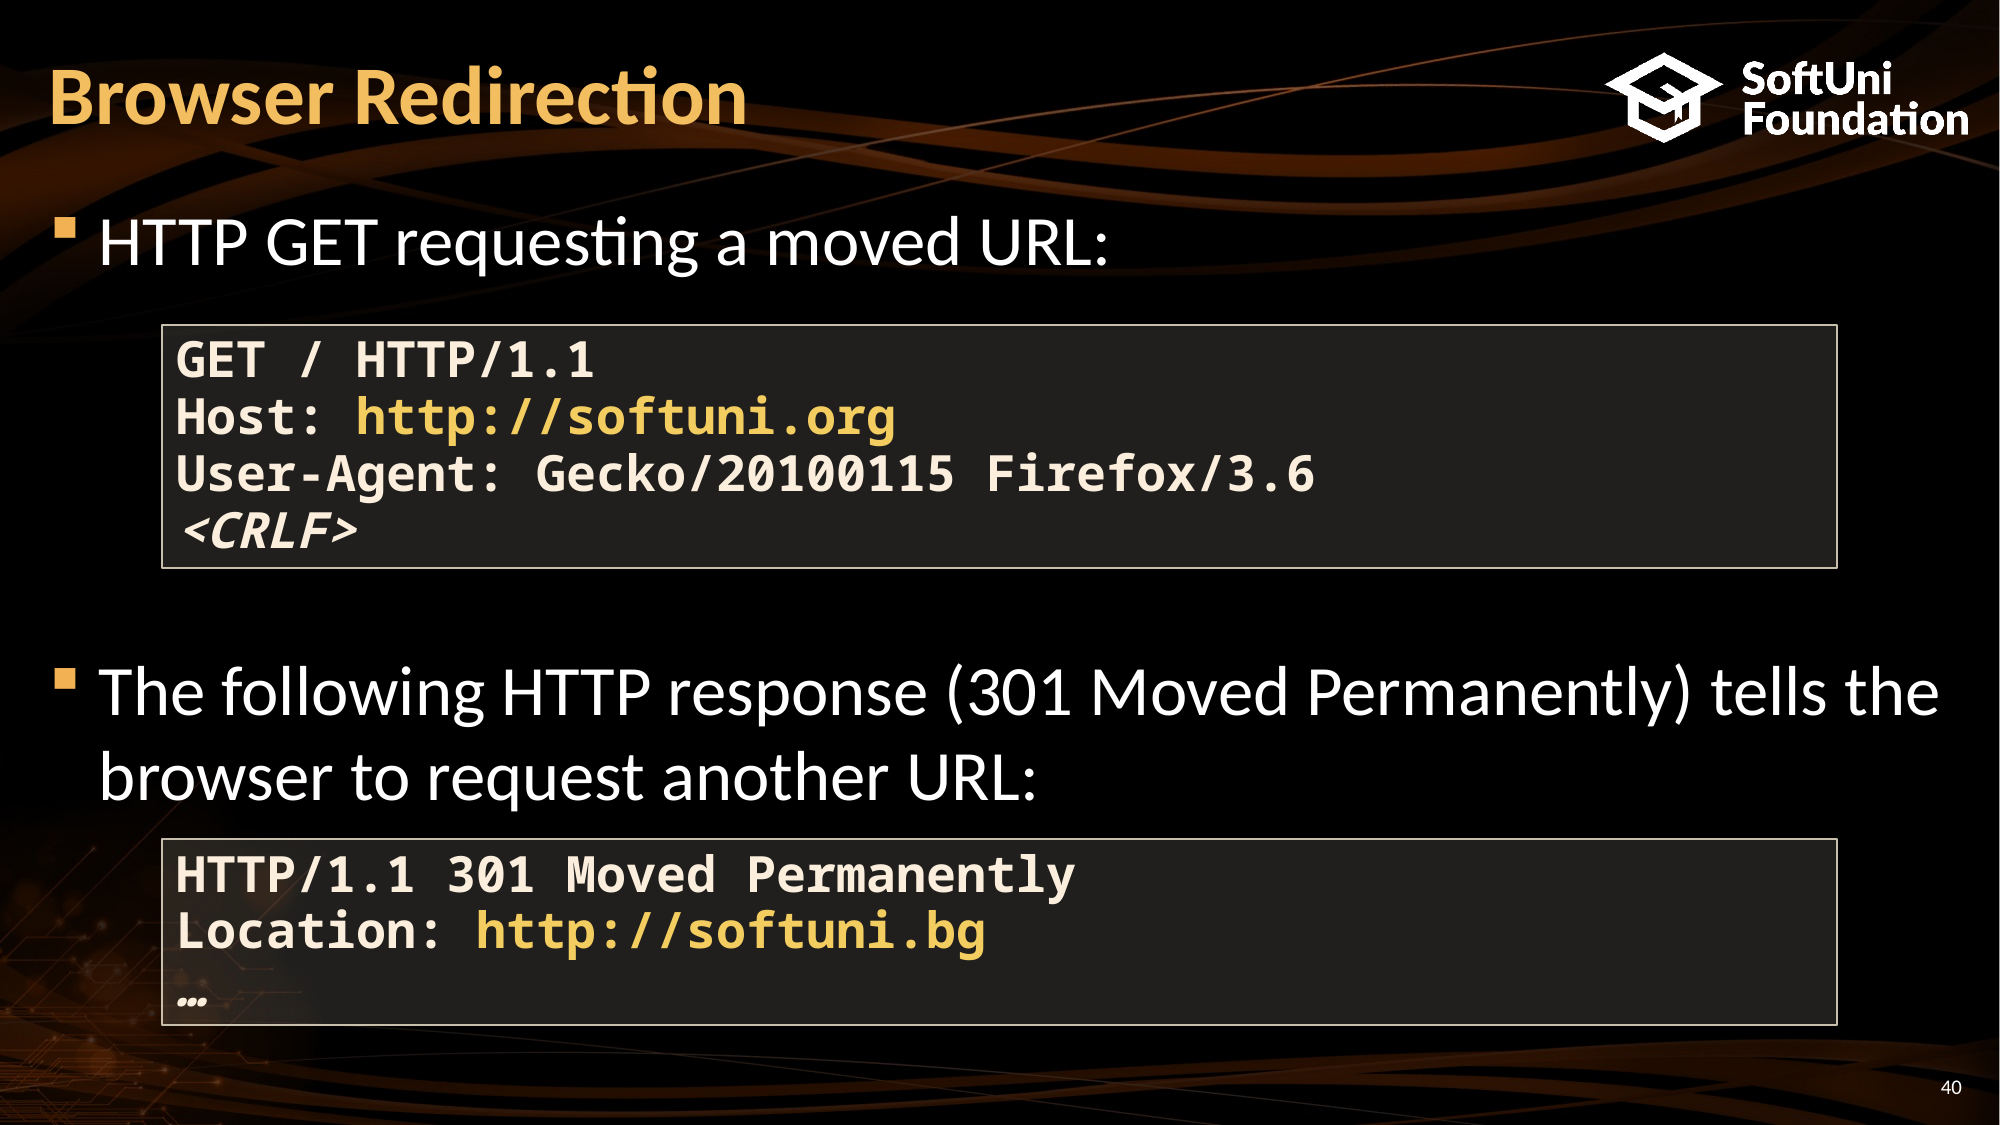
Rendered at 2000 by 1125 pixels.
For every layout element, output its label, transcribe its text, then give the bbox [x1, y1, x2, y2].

title Browser Redirection [30, 6, 1602, 189]
picture [0, 0, 2000, 1125]
text_box GET / HTTP/1.1 Host: http://softuni.org User-Agent: Gecko/20100115 Firefox/3.6 <CRLF> [161, 324, 1838, 568]
list HTTP GET requesting a moved URL: The following HTTP response (301 Moved Permanently) tells the browser to request another URL: [31, 188, 1968, 1103]
text_box HTTP/1.1 301 Moved Permanently Location: http://softuni.bg … [161, 839, 1838, 1025]
